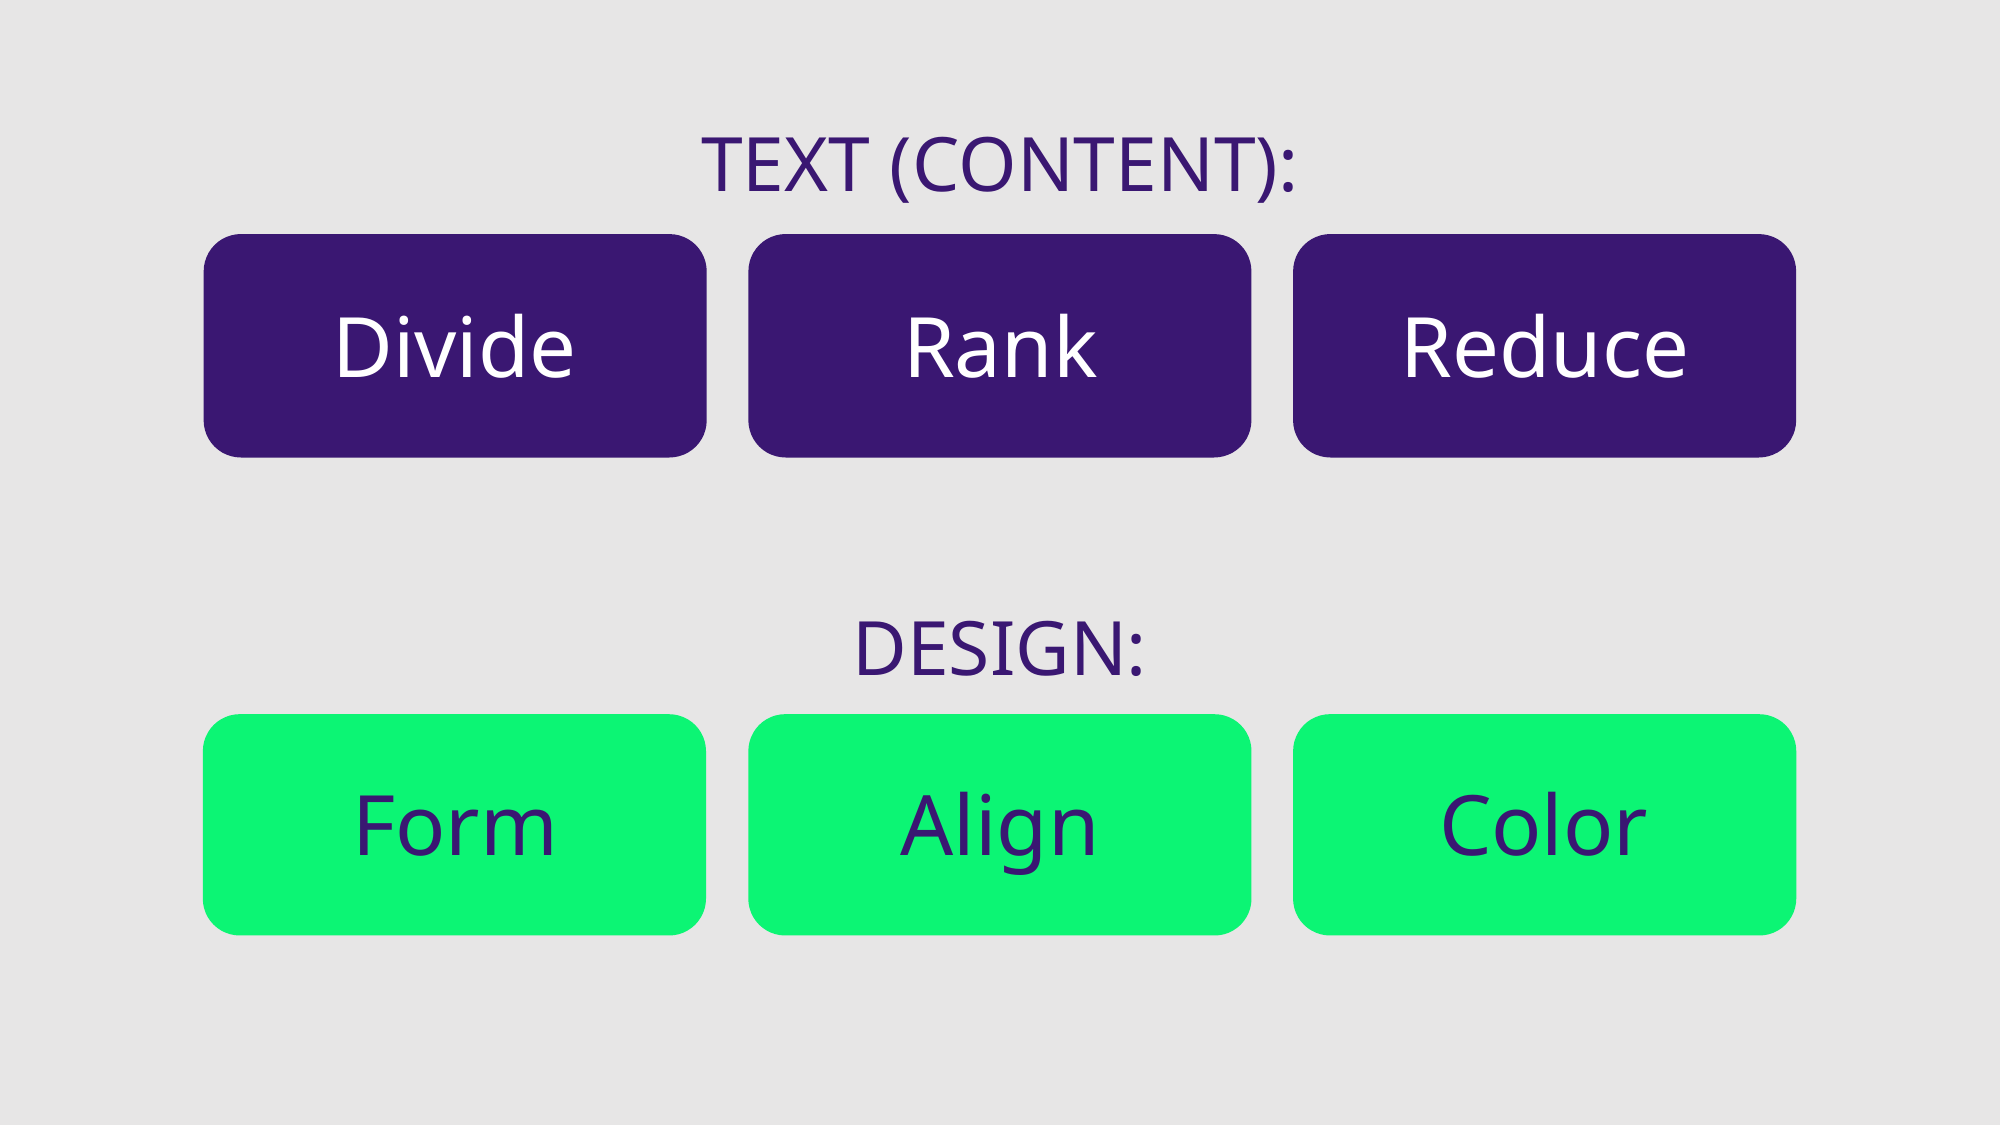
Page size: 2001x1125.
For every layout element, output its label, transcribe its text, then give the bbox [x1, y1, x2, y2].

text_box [747, 233, 1253, 458]
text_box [747, 713, 1252, 936]
text_box TEXT (CONTENT): [247, 98, 1753, 236]
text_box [1292, 713, 1797, 936]
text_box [1292, 233, 1797, 458]
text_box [202, 713, 707, 936]
text_box DESIGN: [247, 583, 1753, 720]
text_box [202, 233, 708, 458]
